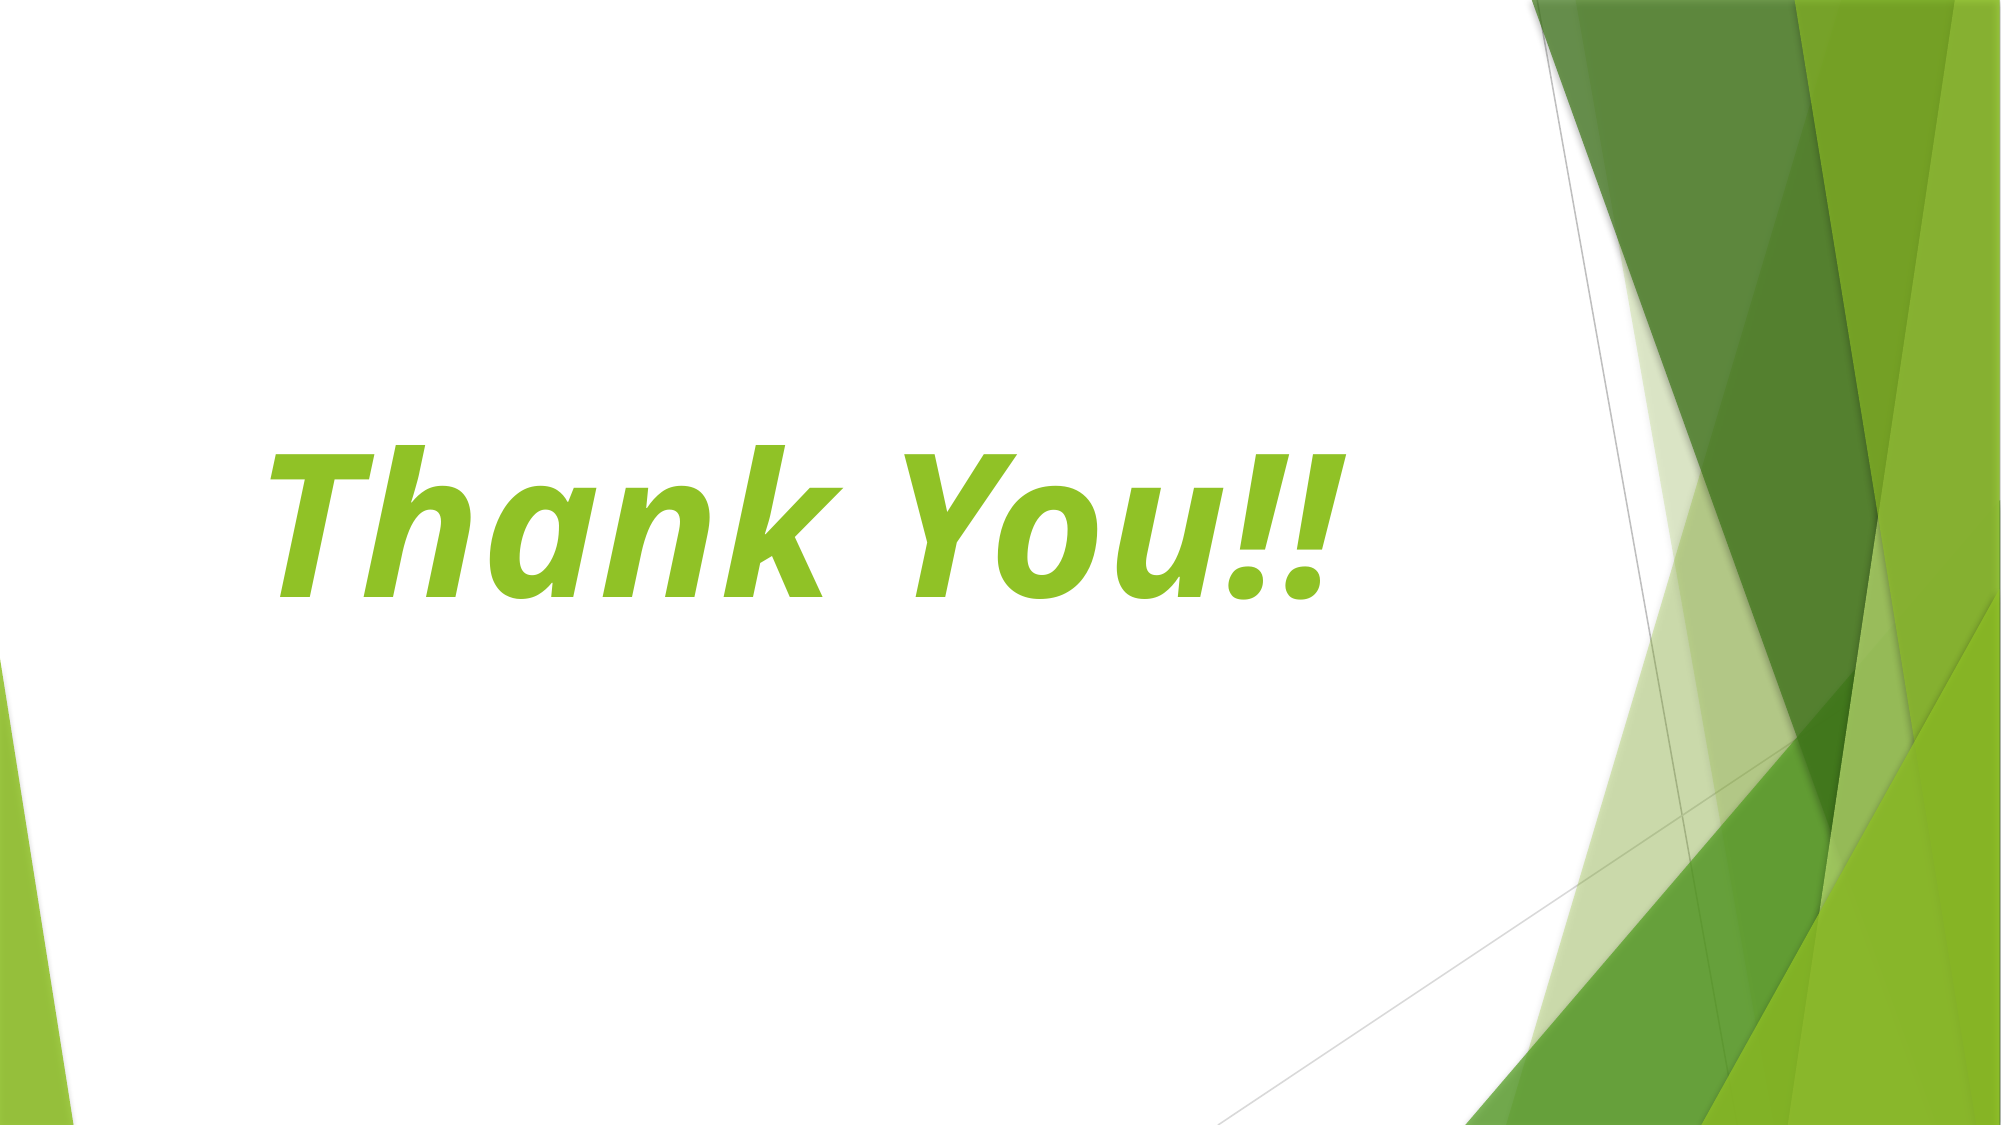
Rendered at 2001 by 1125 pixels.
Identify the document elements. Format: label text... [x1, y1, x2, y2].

title Thank You!! [239, 389, 1413, 662]
